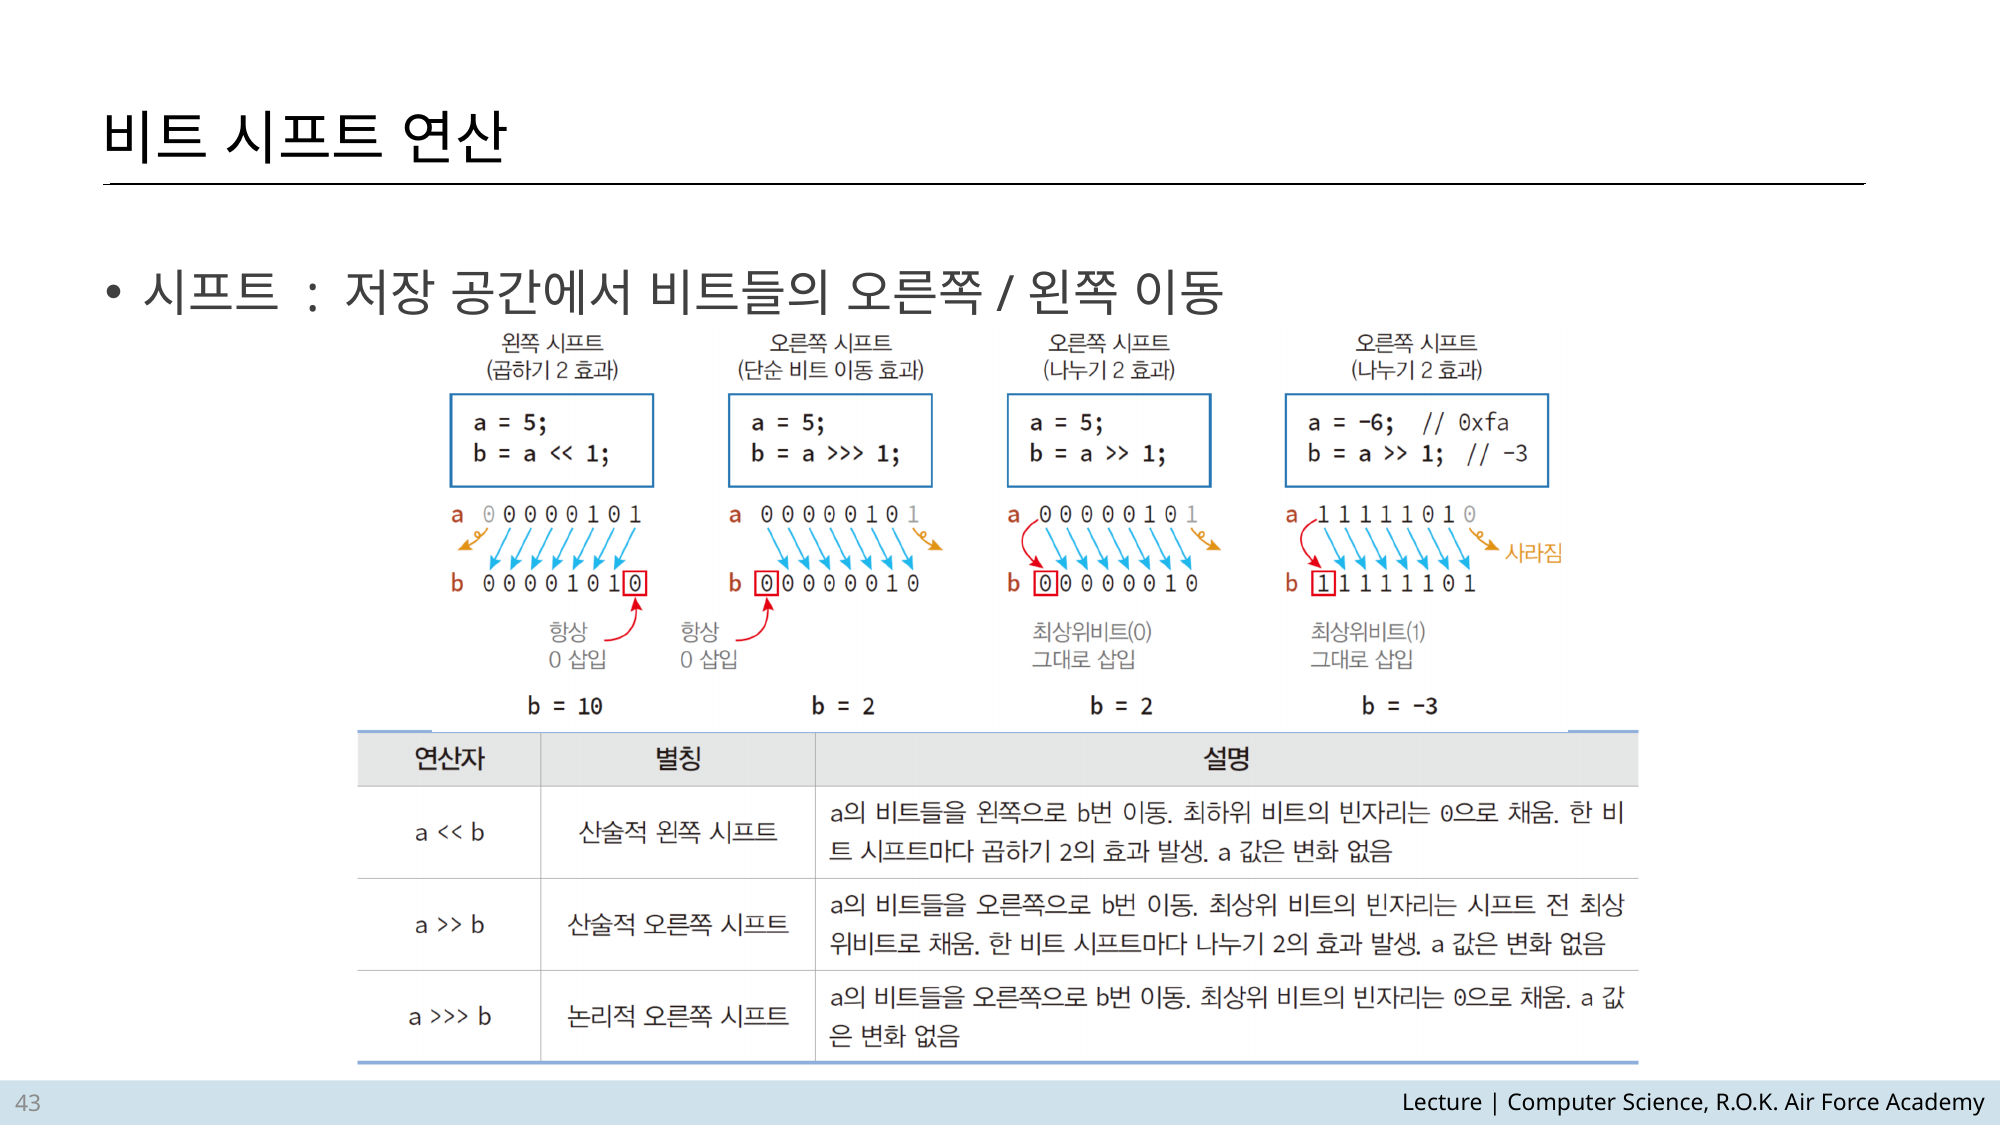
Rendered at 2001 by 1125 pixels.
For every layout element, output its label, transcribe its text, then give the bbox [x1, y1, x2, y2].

picture [355, 324, 1645, 1067]
slide_number 43 [0, 1086, 114, 1123]
list 비트 시프트 연산 [90, 109, 1862, 172]
list 시프트 : 저장 공간에서 비트들의 오른쪽/왼쪽 이동 [89, 238, 1863, 1014]
